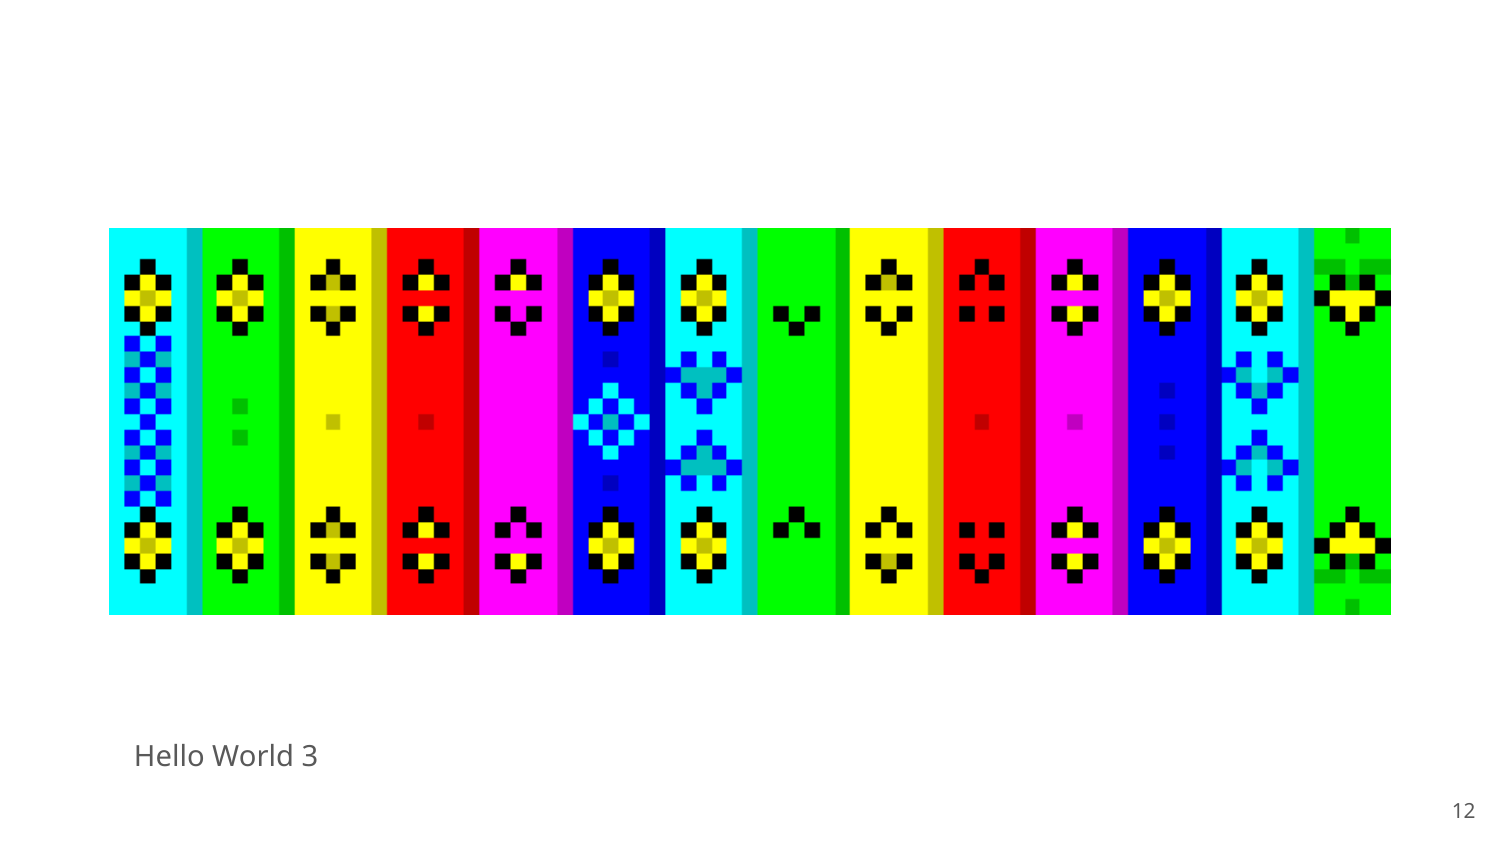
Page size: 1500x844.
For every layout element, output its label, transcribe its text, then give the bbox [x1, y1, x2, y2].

picture [109, 228, 1391, 616]
list Hello World 3 [118, 717, 1382, 793]
slide_number ‹#› [1400, 779, 1491, 844]
